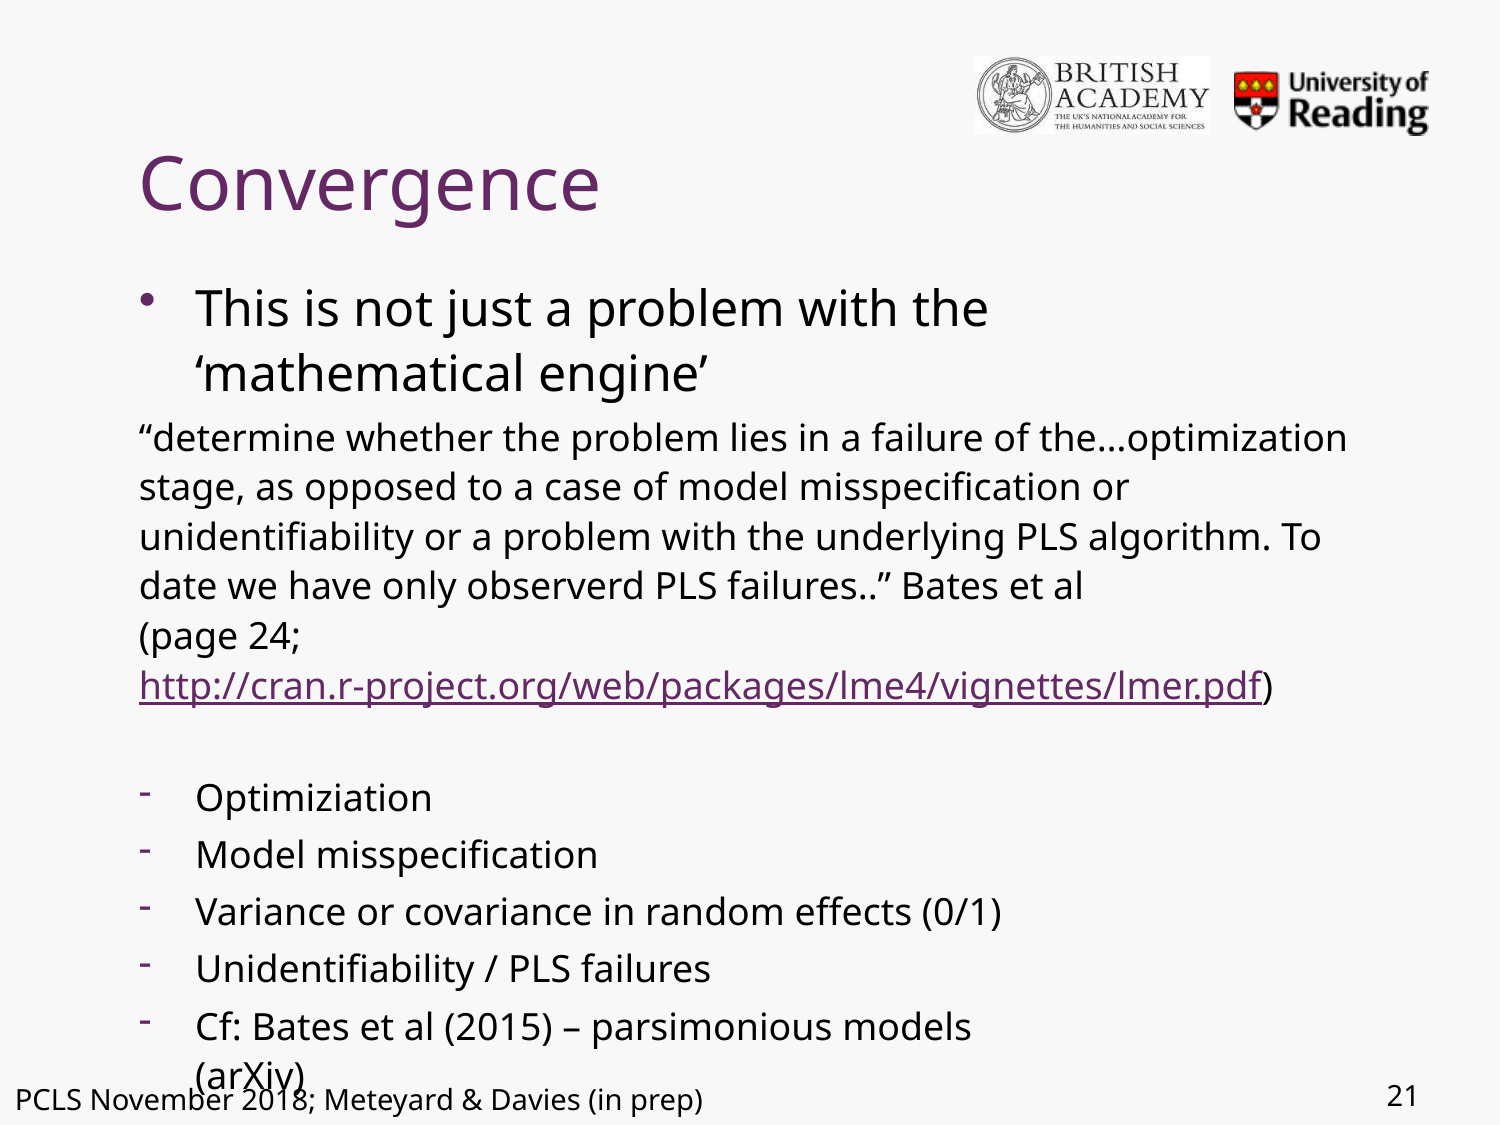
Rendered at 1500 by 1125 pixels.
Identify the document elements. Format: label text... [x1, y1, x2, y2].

list This is not just a problem with the ‘mathematical engine’ “determine whether the problem lies in a failure of the…optimization stage, as opposed to a case of model misspecification or unidentifiability or a problem with the underlying PLS algorithm. To date we have only observerd PLS failures..” Bates et al (page 24; http://cran.r-project.org/web/packages/lme4/vignettes/lmer.pdf) Optimiziation Model misspecification Variance or covariance in random effects (0/1) Unidentifiability / PLS failures Cf: Bates et al (2015) – parsimonious models (arXiv) [123, 262, 1425, 975]
slide_number 21 [1324, 1069, 1436, 1125]
title Convergence [123, 45, 1140, 233]
picture [1234, 71, 1429, 136]
